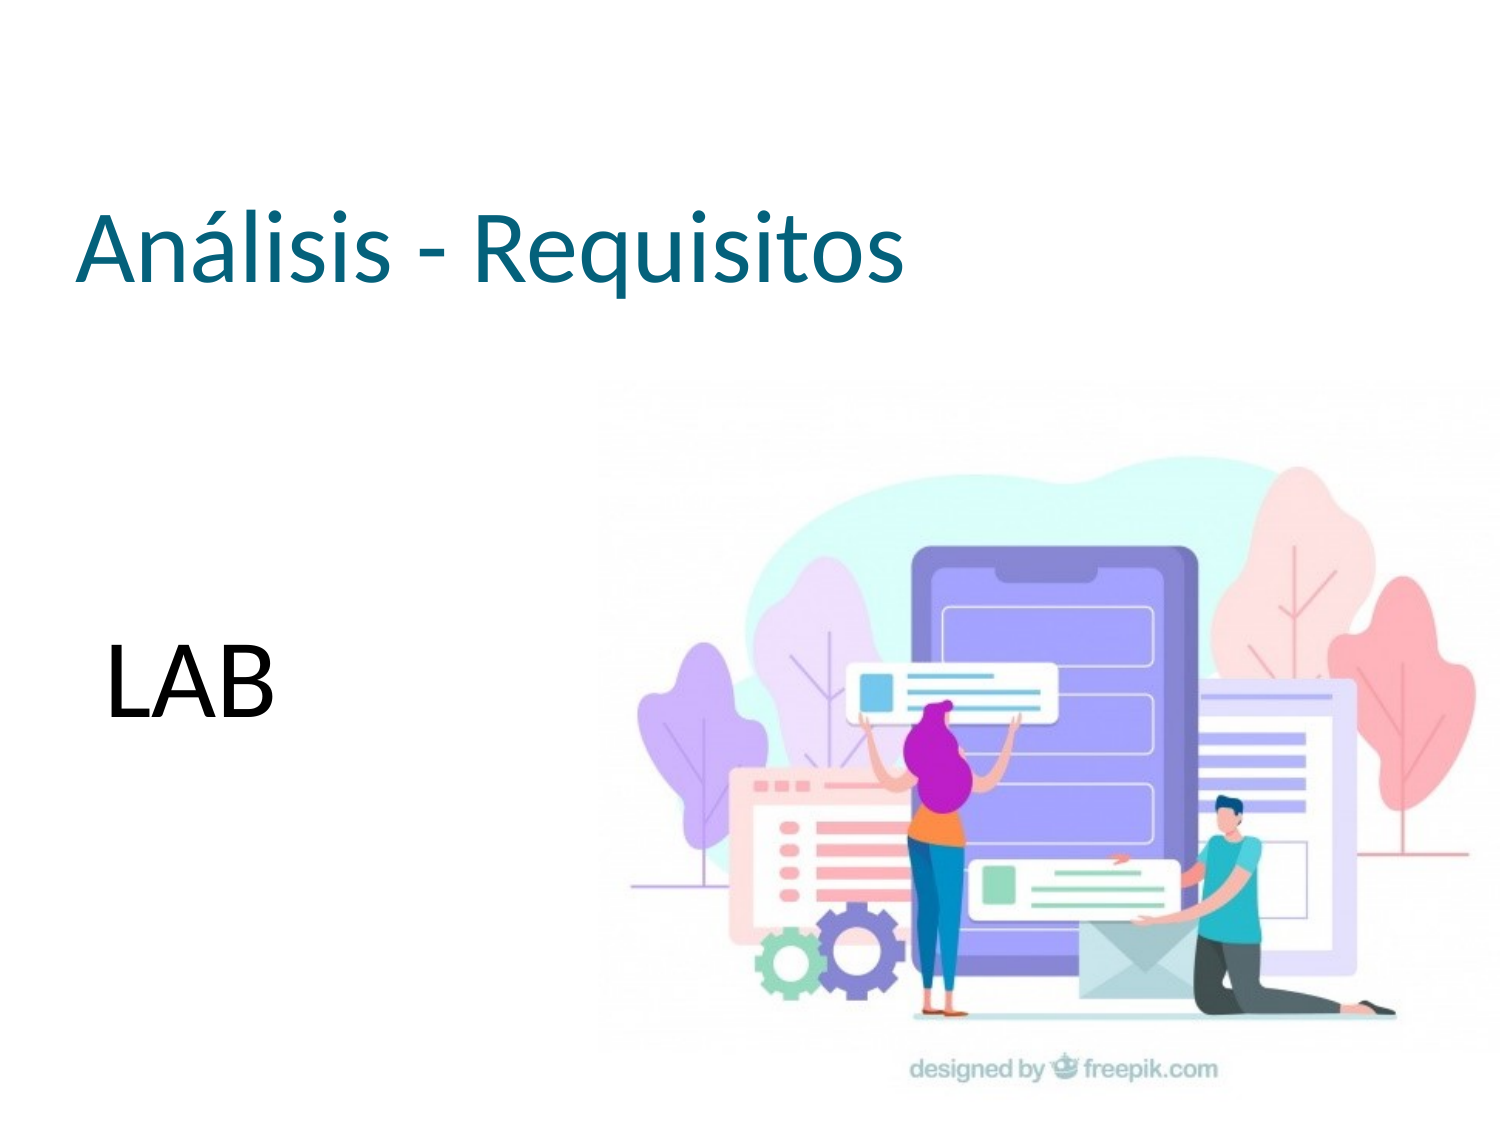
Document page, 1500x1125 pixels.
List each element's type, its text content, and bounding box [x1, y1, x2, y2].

picture [0, 0, 1500, 1125]
title Análisis - Requisitos [75, 115, 1425, 303]
